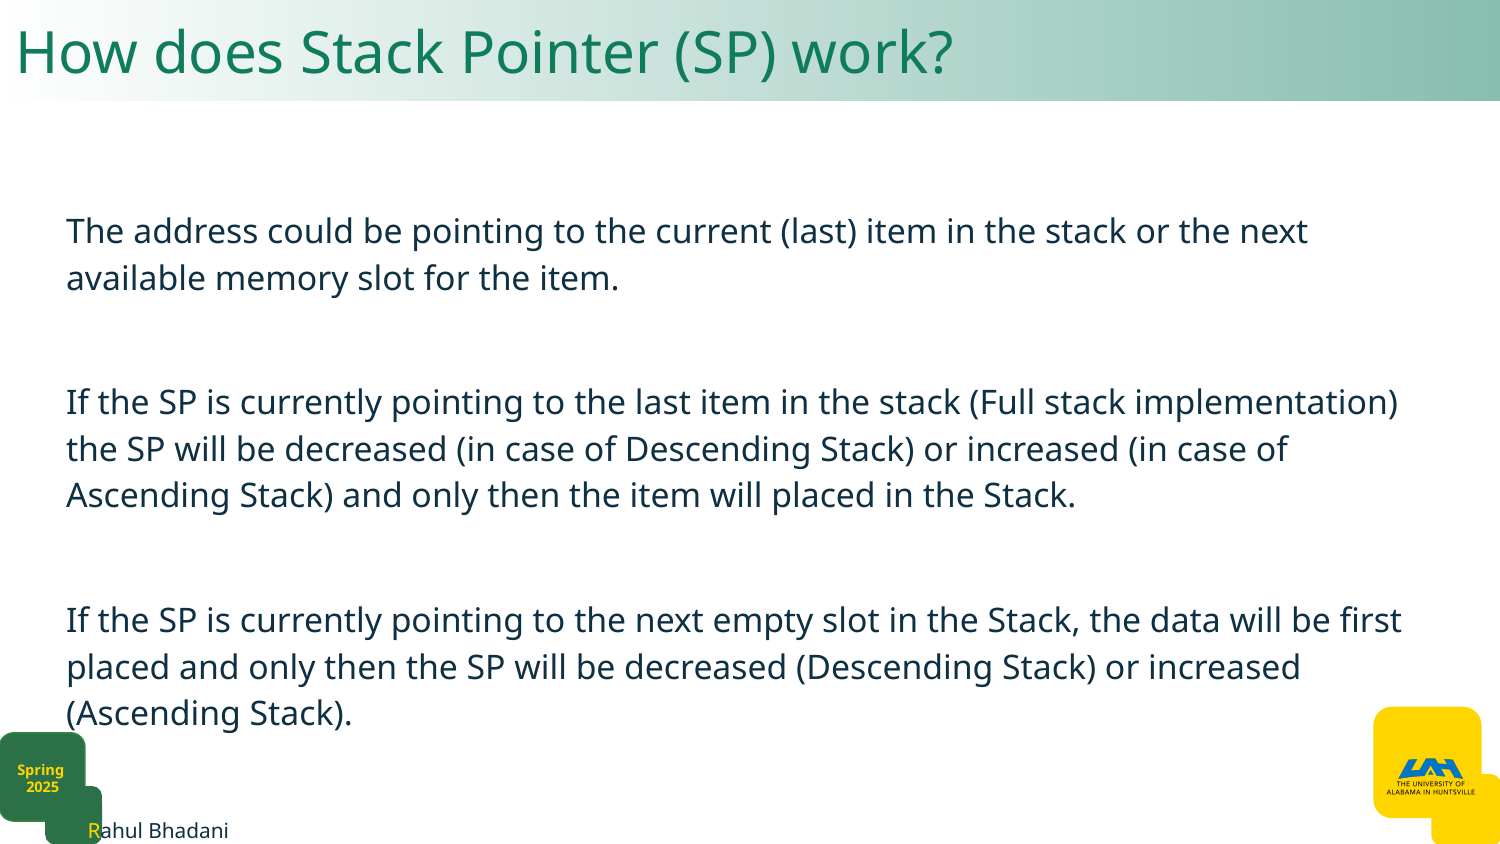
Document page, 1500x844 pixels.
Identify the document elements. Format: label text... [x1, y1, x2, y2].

list The address could be pointing to the current (last) item in the stack or the next available memory slot for the item. If the SP is currently pointing to the last item in the stack (Full stack implementation) the SP will be decreased (in case of Descending Stack) or increased (in case of Ascending Stack) and only then the item will placed in the Stack. If the SP is currently pointing to the next empty slot in the Stack, the data will be first placed and only then the SP will be decreased (Descending Stack) or increased (Ascending Stack). [51, 189, 1449, 750]
title How does Stack Pointer (SP) work? [0, 0, 1500, 101]
picture [1386, 758, 1475, 795]
